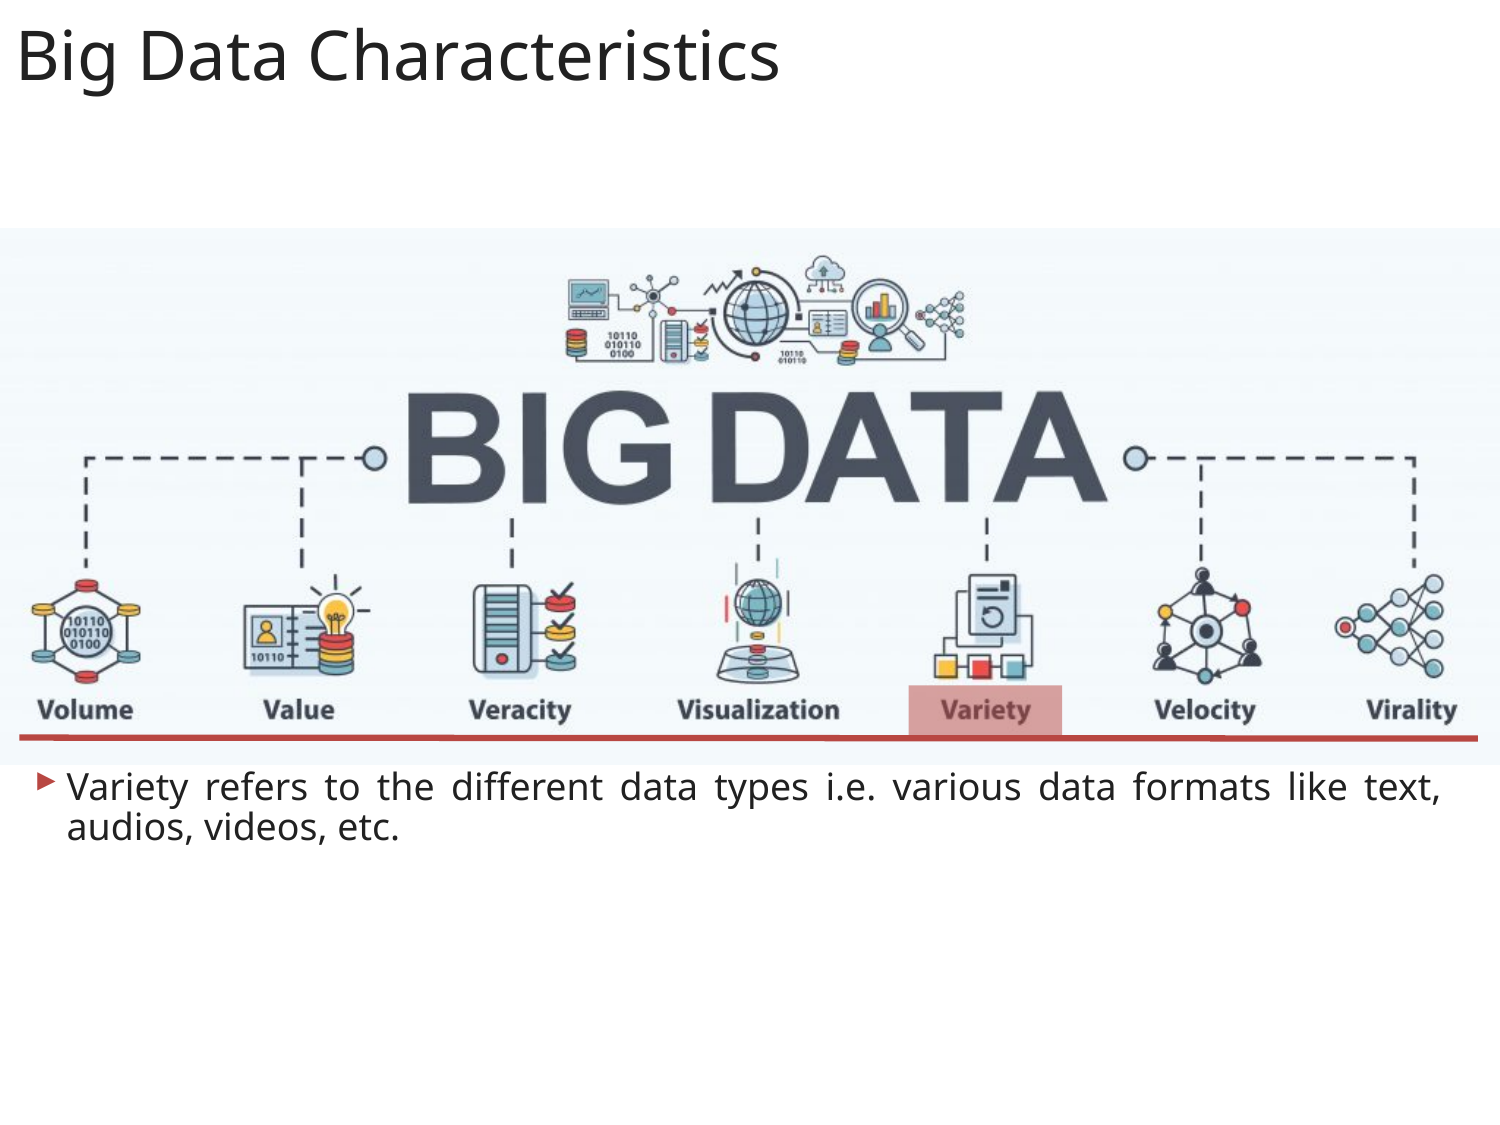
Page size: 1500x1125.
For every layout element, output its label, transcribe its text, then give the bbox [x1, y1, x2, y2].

text_box Variety refers to the different data types i.e. various data formats like text, audios, videos, etc. [19, 765, 1458, 856]
title Big Data Characteristics [0, 0, 1500, 117]
picture [0, 228, 1500, 765]
